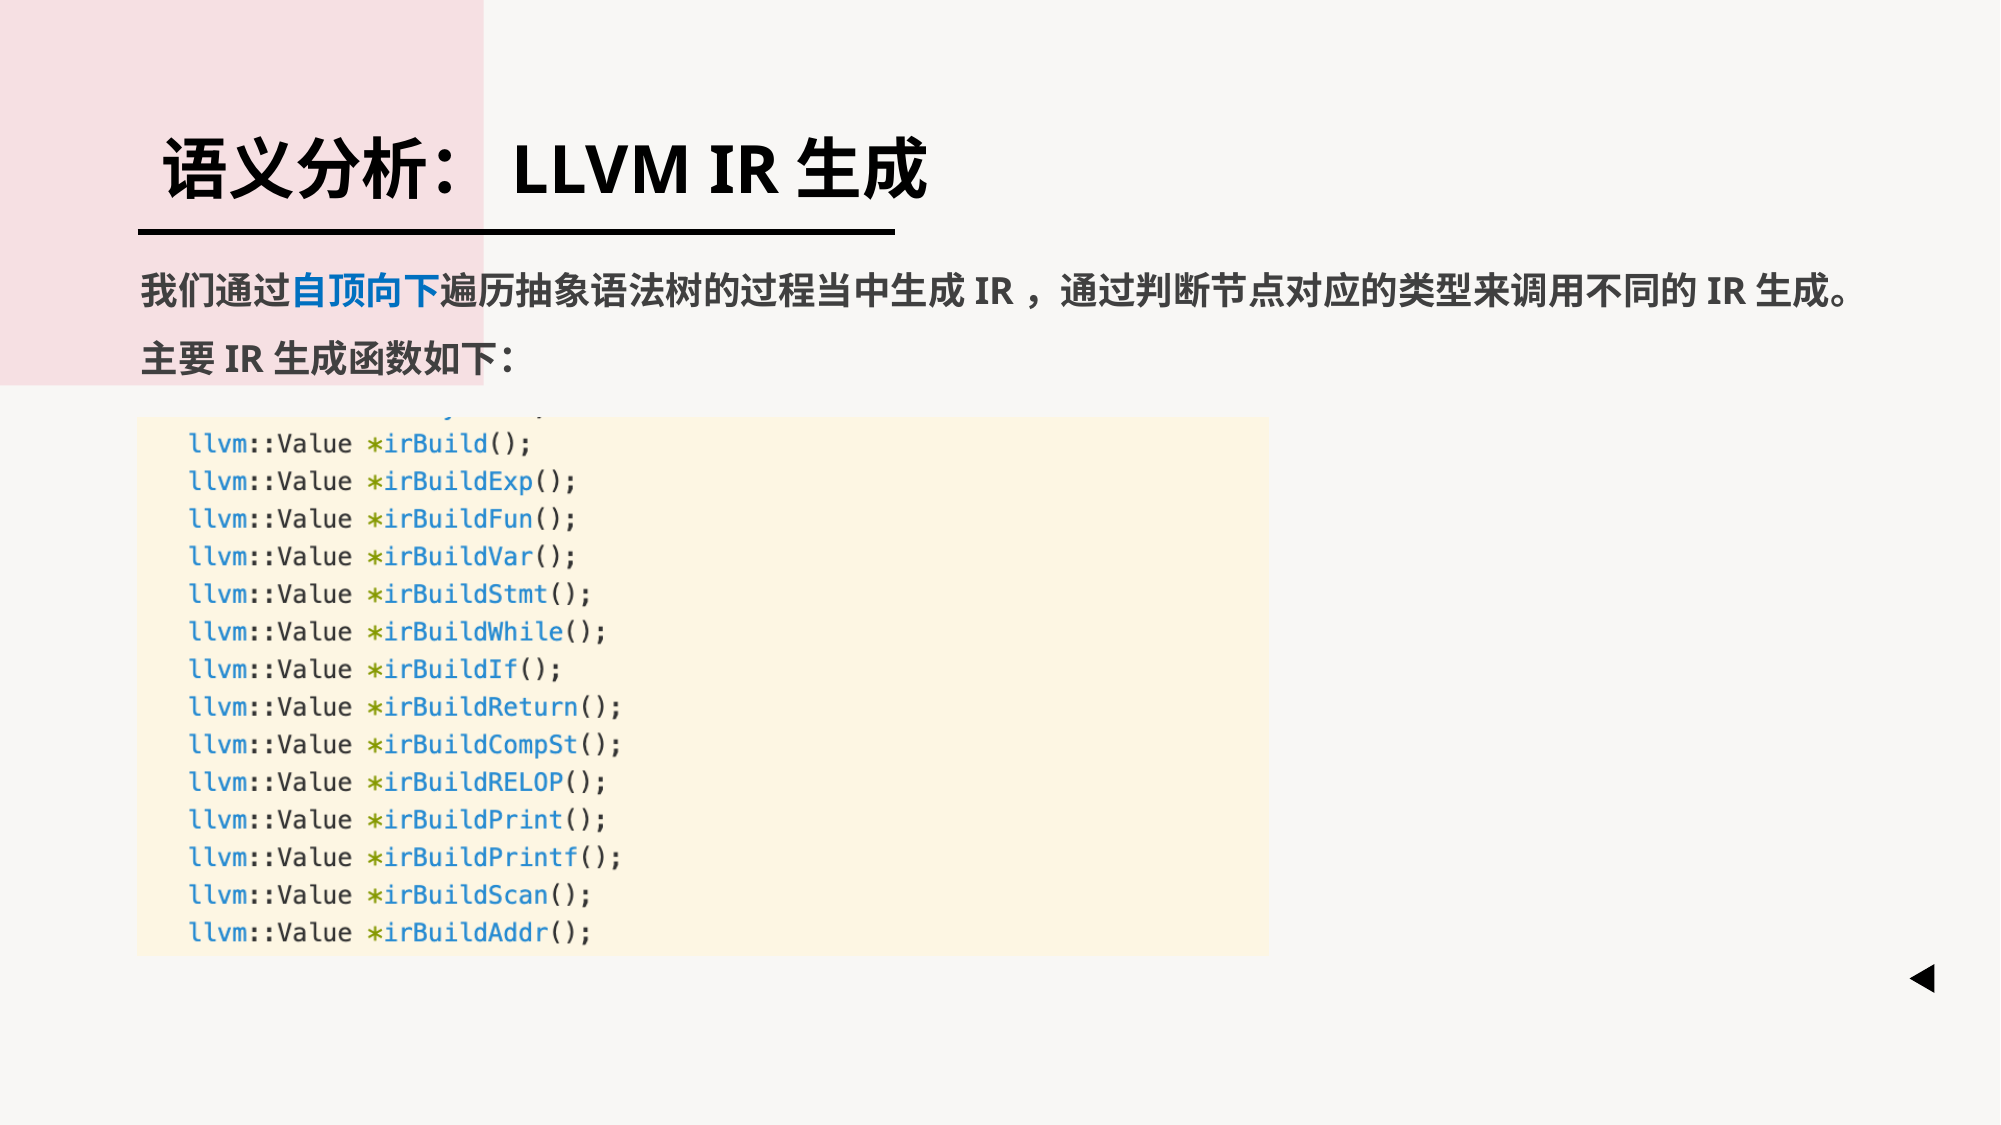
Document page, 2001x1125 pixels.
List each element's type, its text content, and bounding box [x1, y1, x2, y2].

picture [137, 417, 1269, 956]
text_box 语义分析：LLVM IR生成 [146, 63, 965, 148]
text_box [0, 0, 485, 386]
text_box 我们通过自顶向下遍历抽象语法树的过程当中生成IR，通过判断节点对应的类型来调用不同的IR生成。 主要IR生成函数如下： [125, 148, 1969, 476]
text_box [1907, 962, 1936, 995]
